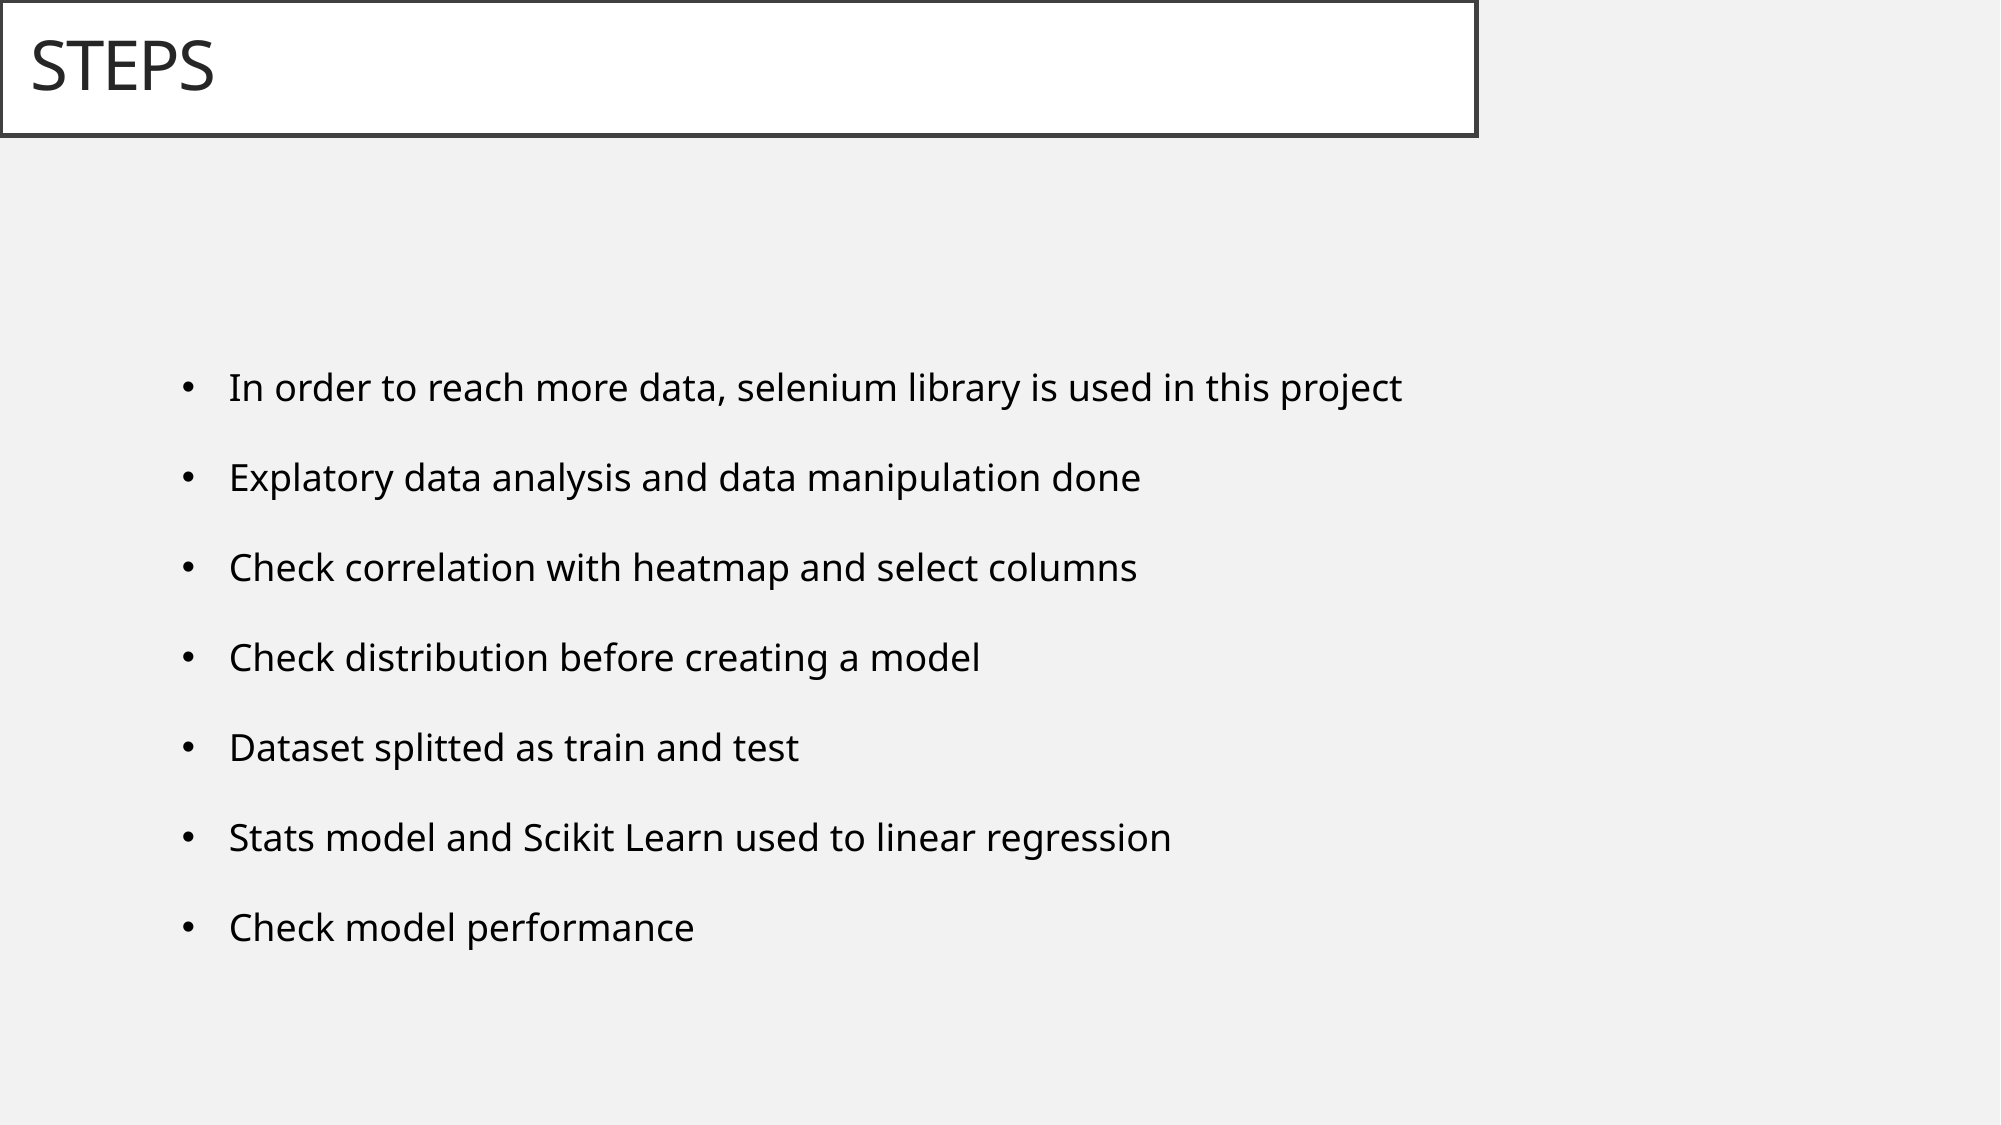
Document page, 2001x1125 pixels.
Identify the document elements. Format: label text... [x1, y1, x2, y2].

text_box In order to reach more data, selenium library is used in this project Explatory data analysis and data manipulation done Check correlation with heatmap and select columns Check distribution before creating a model Dataset splitted as train and test Stats model and Scikit Learn used to linear regression Check model performance [174, 311, 1496, 957]
title Steps [0, 0, 1479, 138]
